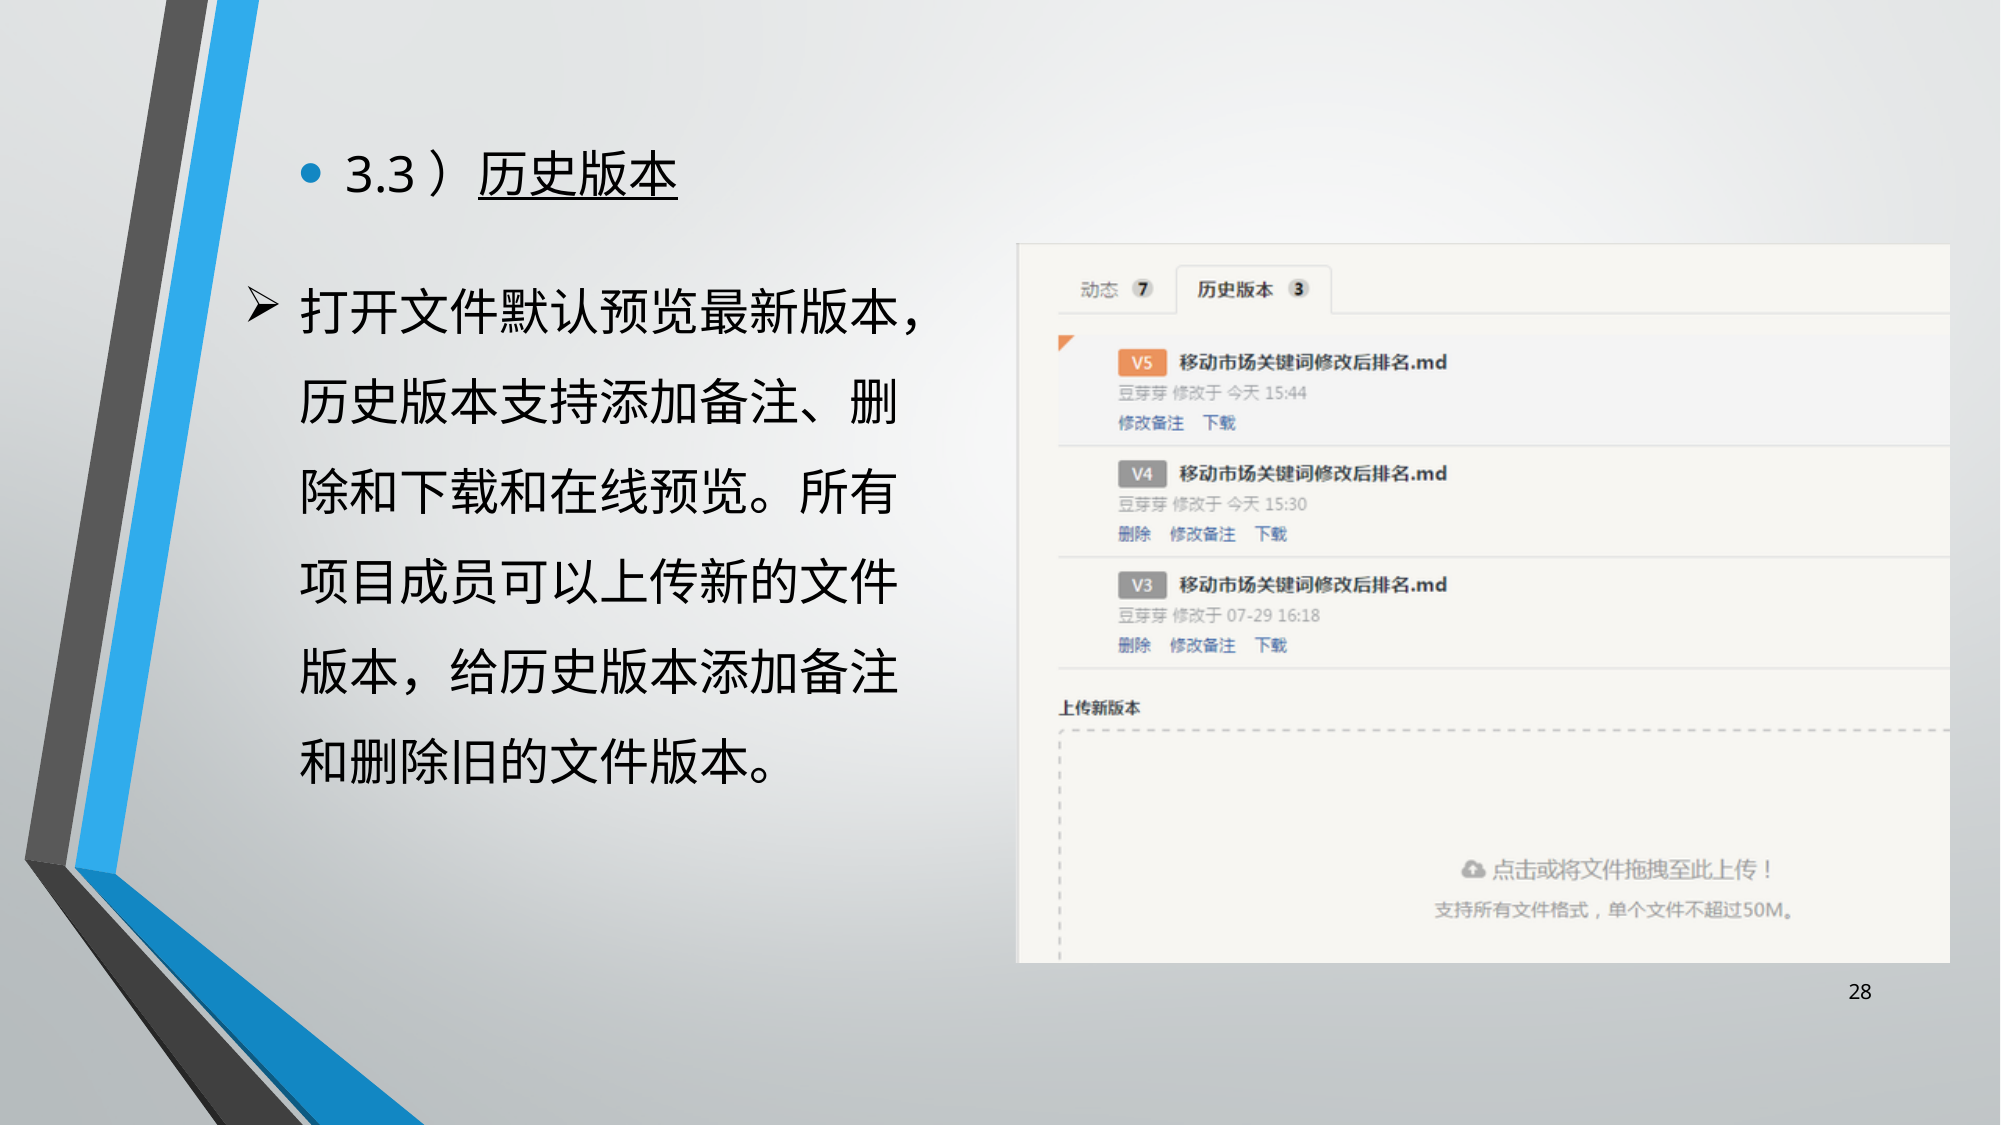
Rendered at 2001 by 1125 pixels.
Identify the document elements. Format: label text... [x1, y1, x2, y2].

list 3.3）历史版本 [283, 102, 979, 244]
text_box 打开文件默认预览最新版本，历史版本支持添加备注、删除和下载和在线预览。所有项目成员可以上传新的文件版本，给历史版本添加备注和删除旧的文件版本。 [228, 243, 941, 799]
picture [1015, 243, 1951, 963]
slide_number 28 [1796, 963, 1887, 1023]
